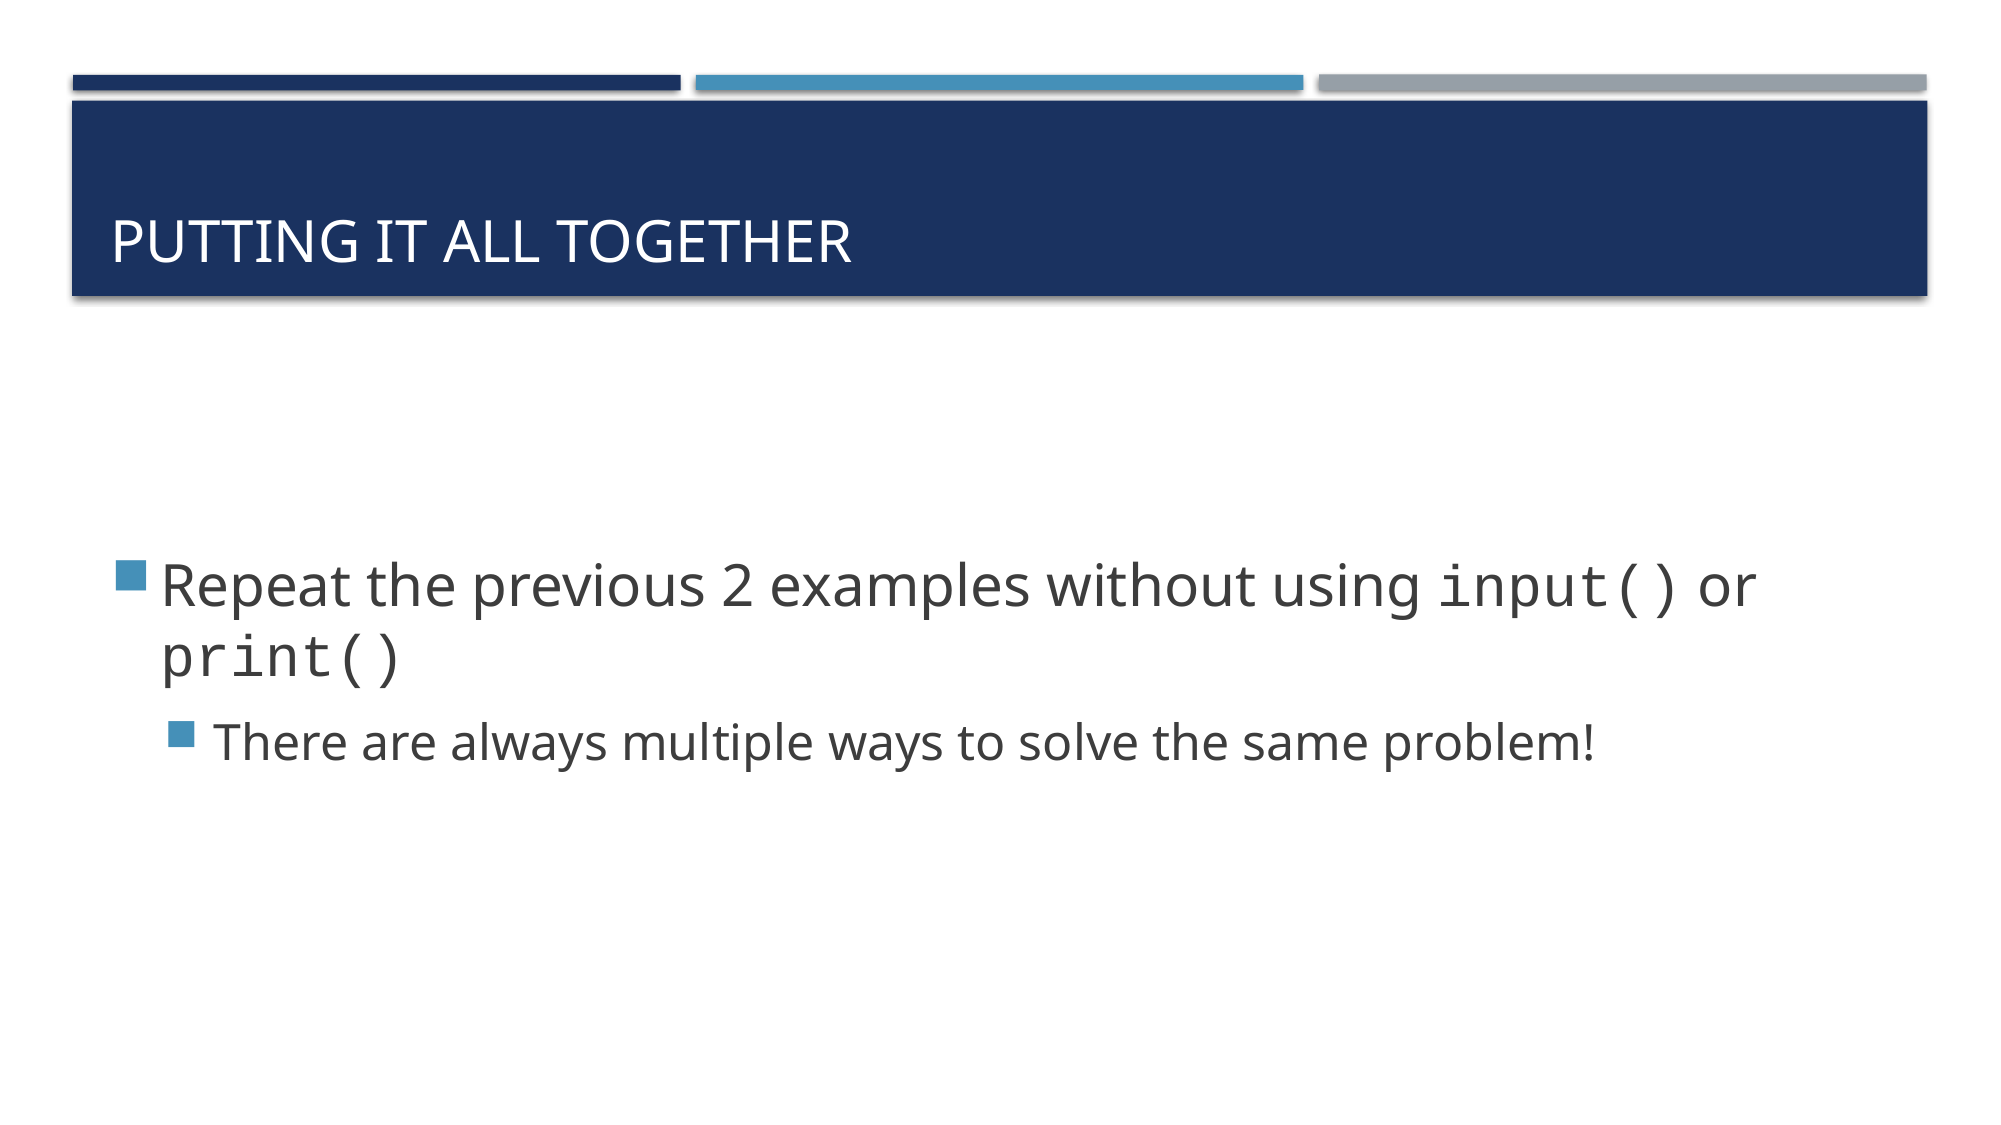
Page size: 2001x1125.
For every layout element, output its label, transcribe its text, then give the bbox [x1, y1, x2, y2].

list Repeat the previous 2 examples without using input() or print() There are always multiple ways to solve the same problem! [95, 357, 1905, 962]
title Putting it all together [95, 115, 1905, 282]
